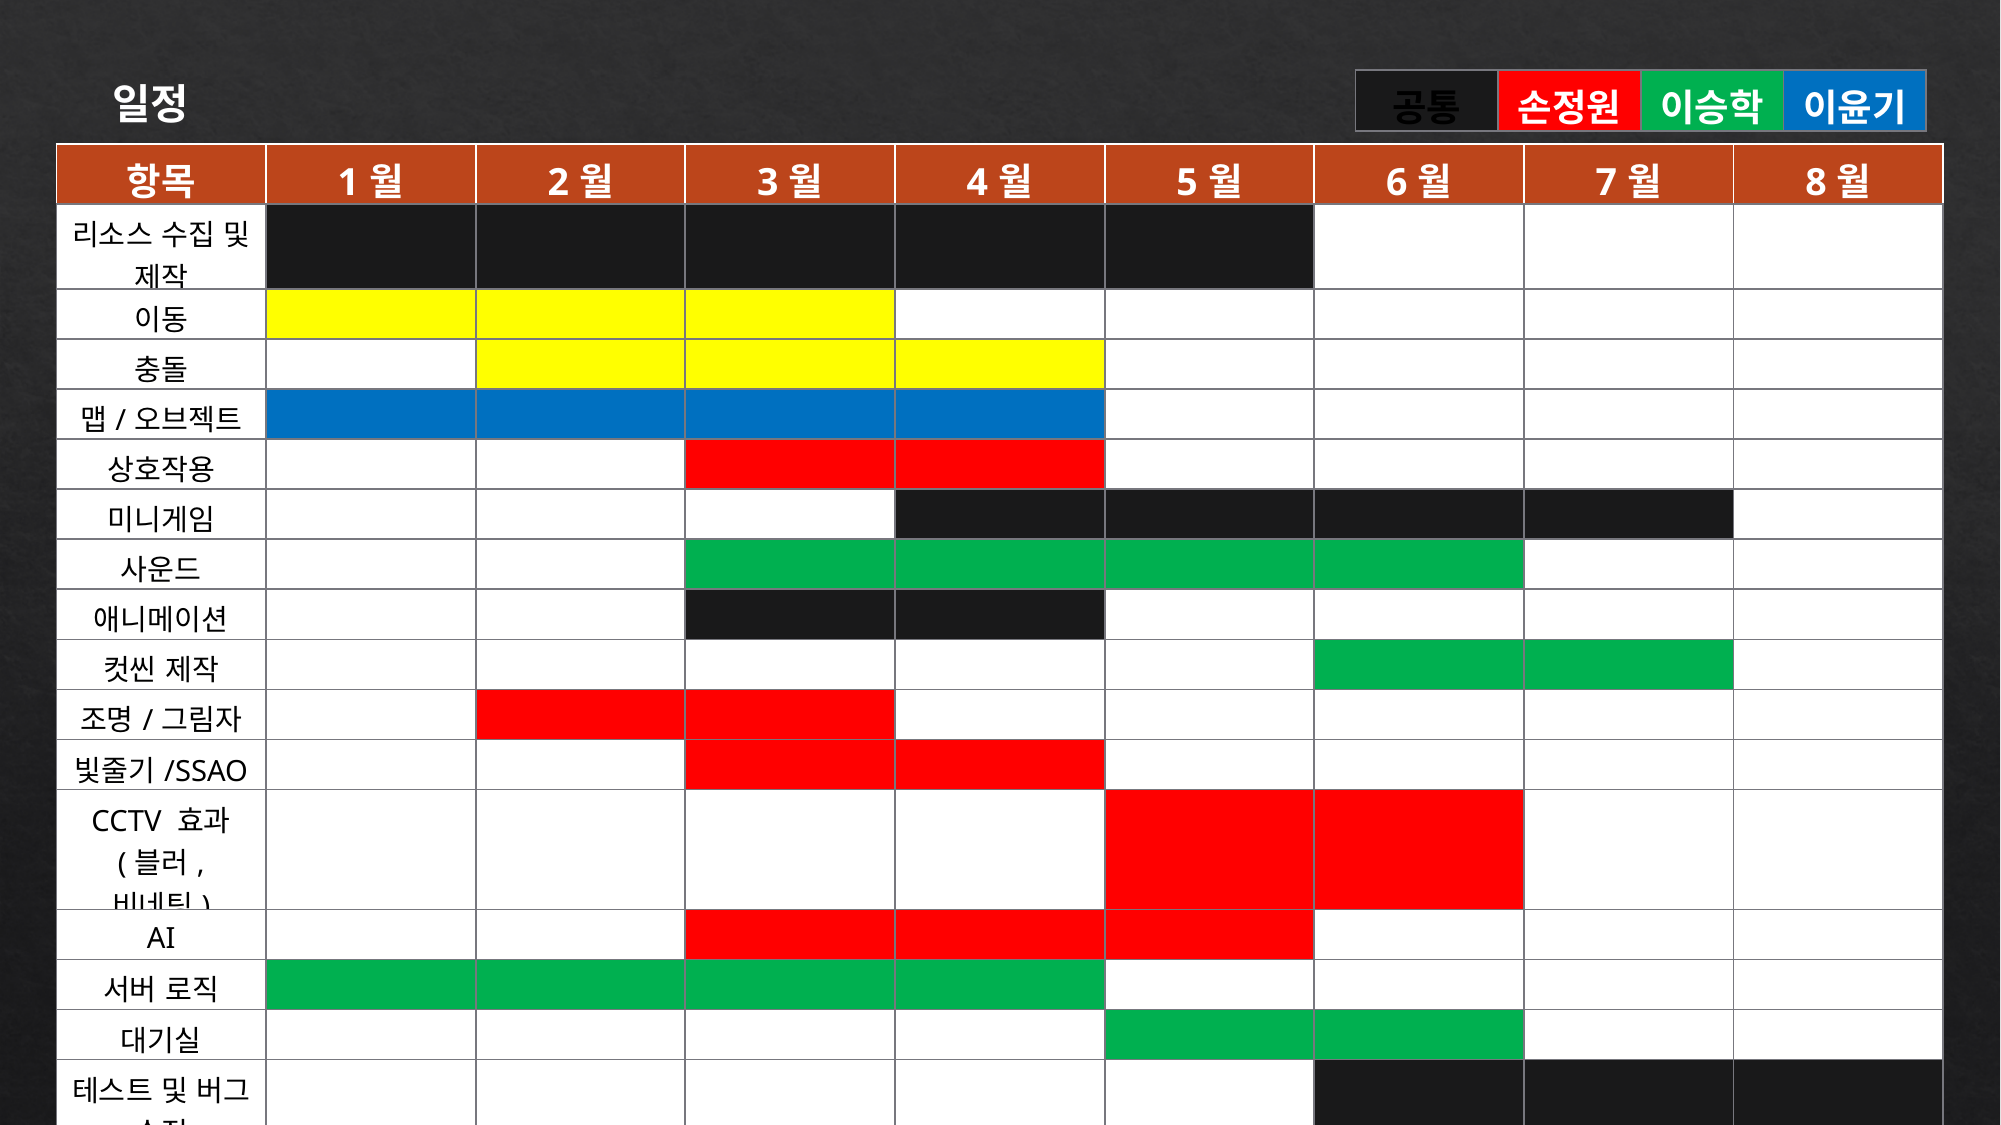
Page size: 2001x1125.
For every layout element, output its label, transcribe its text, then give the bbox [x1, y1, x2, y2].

table_cell [686, 290, 894, 338]
table_cell [686, 910, 894, 959]
table_cell [686, 740, 894, 789]
table_cell [477, 340, 684, 388]
table_cell [686, 1010, 894, 1059]
table_cell [1315, 690, 1523, 739]
table_cell [686, 205, 894, 288]
table_cell 사운드 [57, 540, 265, 588]
table_header 1월 [267, 145, 475, 203]
table_cell [896, 1060, 1104, 1125]
table_cell [1315, 1010, 1523, 1059]
table_cell [1525, 910, 1733, 959]
table_cell [477, 490, 684, 538]
table_cell [1106, 690, 1313, 739]
table_cell [1734, 640, 1942, 689]
table_header 7월 [1525, 145, 1733, 203]
table_cell [686, 790, 894, 909]
table_header 3월 [686, 145, 894, 203]
table_cell [896, 640, 1104, 689]
table_cell [686, 490, 894, 538]
table_cell [267, 690, 475, 739]
table_cell [686, 1060, 894, 1125]
table_header 이윤기 [1784, 71, 1925, 130]
table_cell 애니메이션 [57, 590, 265, 639]
table_header 항목 [57, 145, 265, 203]
table_cell [1315, 960, 1523, 1009]
table_cell [1106, 1010, 1313, 1059]
table_cell [477, 740, 684, 789]
table_cell [686, 640, 894, 689]
table_cell 이동 [57, 290, 265, 338]
table_cell [896, 540, 1104, 588]
table_cell [267, 590, 475, 639]
table_cell 상호작용 [57, 440, 265, 488]
table_cell [477, 440, 684, 488]
table_cell [1525, 205, 1733, 288]
table_cell [1106, 390, 1313, 438]
table_cell [1106, 440, 1313, 488]
table_cell [896, 960, 1104, 1009]
table_cell [1106, 910, 1313, 959]
table_header 6월 [1315, 145, 1523, 203]
table_cell [1734, 340, 1942, 388]
table_cell [896, 1010, 1104, 1059]
table_cell [1734, 740, 1942, 789]
table_cell [267, 910, 475, 959]
table_cell [896, 490, 1104, 538]
table_cell [896, 910, 1104, 959]
table_cell [477, 1060, 684, 1125]
table_cell 대기실 [57, 1010, 265, 1059]
table_cell [1525, 340, 1733, 388]
table_cell [1525, 390, 1733, 438]
table_cell [1734, 910, 1942, 959]
table_cell [896, 740, 1104, 789]
table_cell [477, 910, 684, 959]
table_cell [1315, 640, 1523, 689]
table_cell [1315, 790, 1523, 909]
table_cell [1315, 340, 1523, 388]
table_cell [1734, 1060, 1942, 1125]
table_cell [896, 690, 1104, 739]
table_cell [896, 390, 1104, 438]
table_header 4월 [896, 145, 1104, 203]
table_cell [267, 740, 475, 789]
table_cell [267, 390, 475, 438]
table_cell [686, 960, 894, 1009]
table_cell [267, 1010, 475, 1059]
table_cell [267, 440, 475, 488]
table_cell [1734, 690, 1942, 739]
table_cell [1525, 490, 1733, 538]
table_cell [896, 440, 1104, 488]
table_cell [1525, 790, 1733, 909]
table_cell [1525, 640, 1733, 689]
table_cell [1525, 1010, 1733, 1059]
table_cell [1525, 1060, 1733, 1125]
table_cell [1315, 290, 1523, 338]
table_cell [1315, 590, 1523, 639]
table_cell [1525, 590, 1733, 639]
table_header 5월 [1106, 145, 1313, 203]
table_cell 미니게임 [57, 490, 265, 538]
table_cell [267, 790, 475, 909]
table_cell [1734, 590, 1942, 639]
table_cell [267, 290, 475, 338]
table_cell [1106, 290, 1313, 338]
table_cell [686, 690, 894, 739]
table_header 손정원 [1499, 71, 1640, 130]
table_cell [1106, 960, 1313, 1009]
table_cell [1525, 440, 1733, 488]
table_cell [896, 205, 1104, 288]
table_cell [267, 340, 475, 388]
table_cell [1315, 440, 1523, 488]
table_cell 리소스 수집 및 제작 [57, 205, 265, 288]
table_header 8월 [1734, 145, 1942, 203]
table_cell [1106, 640, 1313, 689]
table_cell [1315, 540, 1523, 588]
table_cell [477, 290, 684, 338]
table_cell 조명/그림자 [57, 690, 265, 739]
table_cell AI [57, 910, 265, 959]
table_cell [1525, 540, 1733, 588]
table_cell [1106, 340, 1313, 388]
table_cell [477, 540, 684, 588]
table_cell [1525, 960, 1733, 1009]
table_cell [477, 390, 684, 438]
table_cell [267, 1060, 475, 1125]
table_cell [686, 590, 894, 639]
table_header 공통 [1356, 71, 1497, 130]
table_cell CCTV 효과 (블러, 비네팅) [57, 790, 265, 909]
table_cell 빛줄기/SSAO [57, 740, 265, 789]
table_cell [1734, 960, 1942, 1009]
table_cell [477, 205, 684, 288]
table_cell [896, 790, 1104, 909]
table_cell [1734, 790, 1942, 909]
table_cell [477, 790, 684, 909]
table_cell [1734, 490, 1942, 538]
table_cell [686, 540, 894, 588]
table_cell [1734, 540, 1942, 588]
table_cell [1106, 540, 1313, 588]
table_cell 맵/오브젝트 [57, 390, 265, 438]
table_cell [1525, 290, 1733, 338]
table_cell [1315, 1060, 1523, 1125]
table_cell [267, 960, 475, 1009]
table_cell [1315, 490, 1523, 538]
table_header 이승학 [1642, 71, 1783, 130]
table_cell [1106, 790, 1313, 909]
table_cell [477, 1010, 684, 1059]
table_cell [686, 440, 894, 488]
table_cell [896, 290, 1104, 338]
table_cell [1106, 1060, 1313, 1125]
table_cell [1106, 590, 1313, 639]
table_cell [477, 690, 684, 739]
table_cell [1525, 690, 1733, 739]
table_cell [1525, 740, 1733, 789]
table_cell 컷씬 제작 [57, 640, 265, 689]
table_cell [267, 205, 475, 288]
table_cell [1734, 440, 1942, 488]
table_cell 테스트 및 버그 수정 [57, 1060, 265, 1125]
table_cell [1315, 910, 1523, 959]
table_cell [1106, 205, 1313, 288]
table_header 2월 [477, 145, 684, 203]
table_cell [1734, 290, 1942, 338]
table_cell [477, 590, 684, 639]
table_cell [1315, 740, 1523, 789]
table_cell [1734, 1010, 1942, 1059]
table_cell [267, 640, 475, 689]
table_cell [1106, 490, 1313, 538]
table_cell [1106, 740, 1313, 789]
table_cell 서버 로직 [57, 960, 265, 1009]
table_cell [1734, 390, 1942, 438]
table_cell 충돌 [57, 340, 265, 388]
table_cell [477, 960, 684, 1009]
text_box 일정 [97, 70, 721, 135]
table_cell [686, 340, 894, 388]
table_cell [686, 390, 894, 438]
table_cell [896, 340, 1104, 388]
table_cell [896, 590, 1104, 639]
table_cell [477, 640, 684, 689]
table_cell [1315, 390, 1523, 438]
table_cell [1315, 205, 1523, 288]
table_cell [267, 540, 475, 588]
table_cell [267, 490, 475, 538]
table_cell [1734, 205, 1942, 288]
